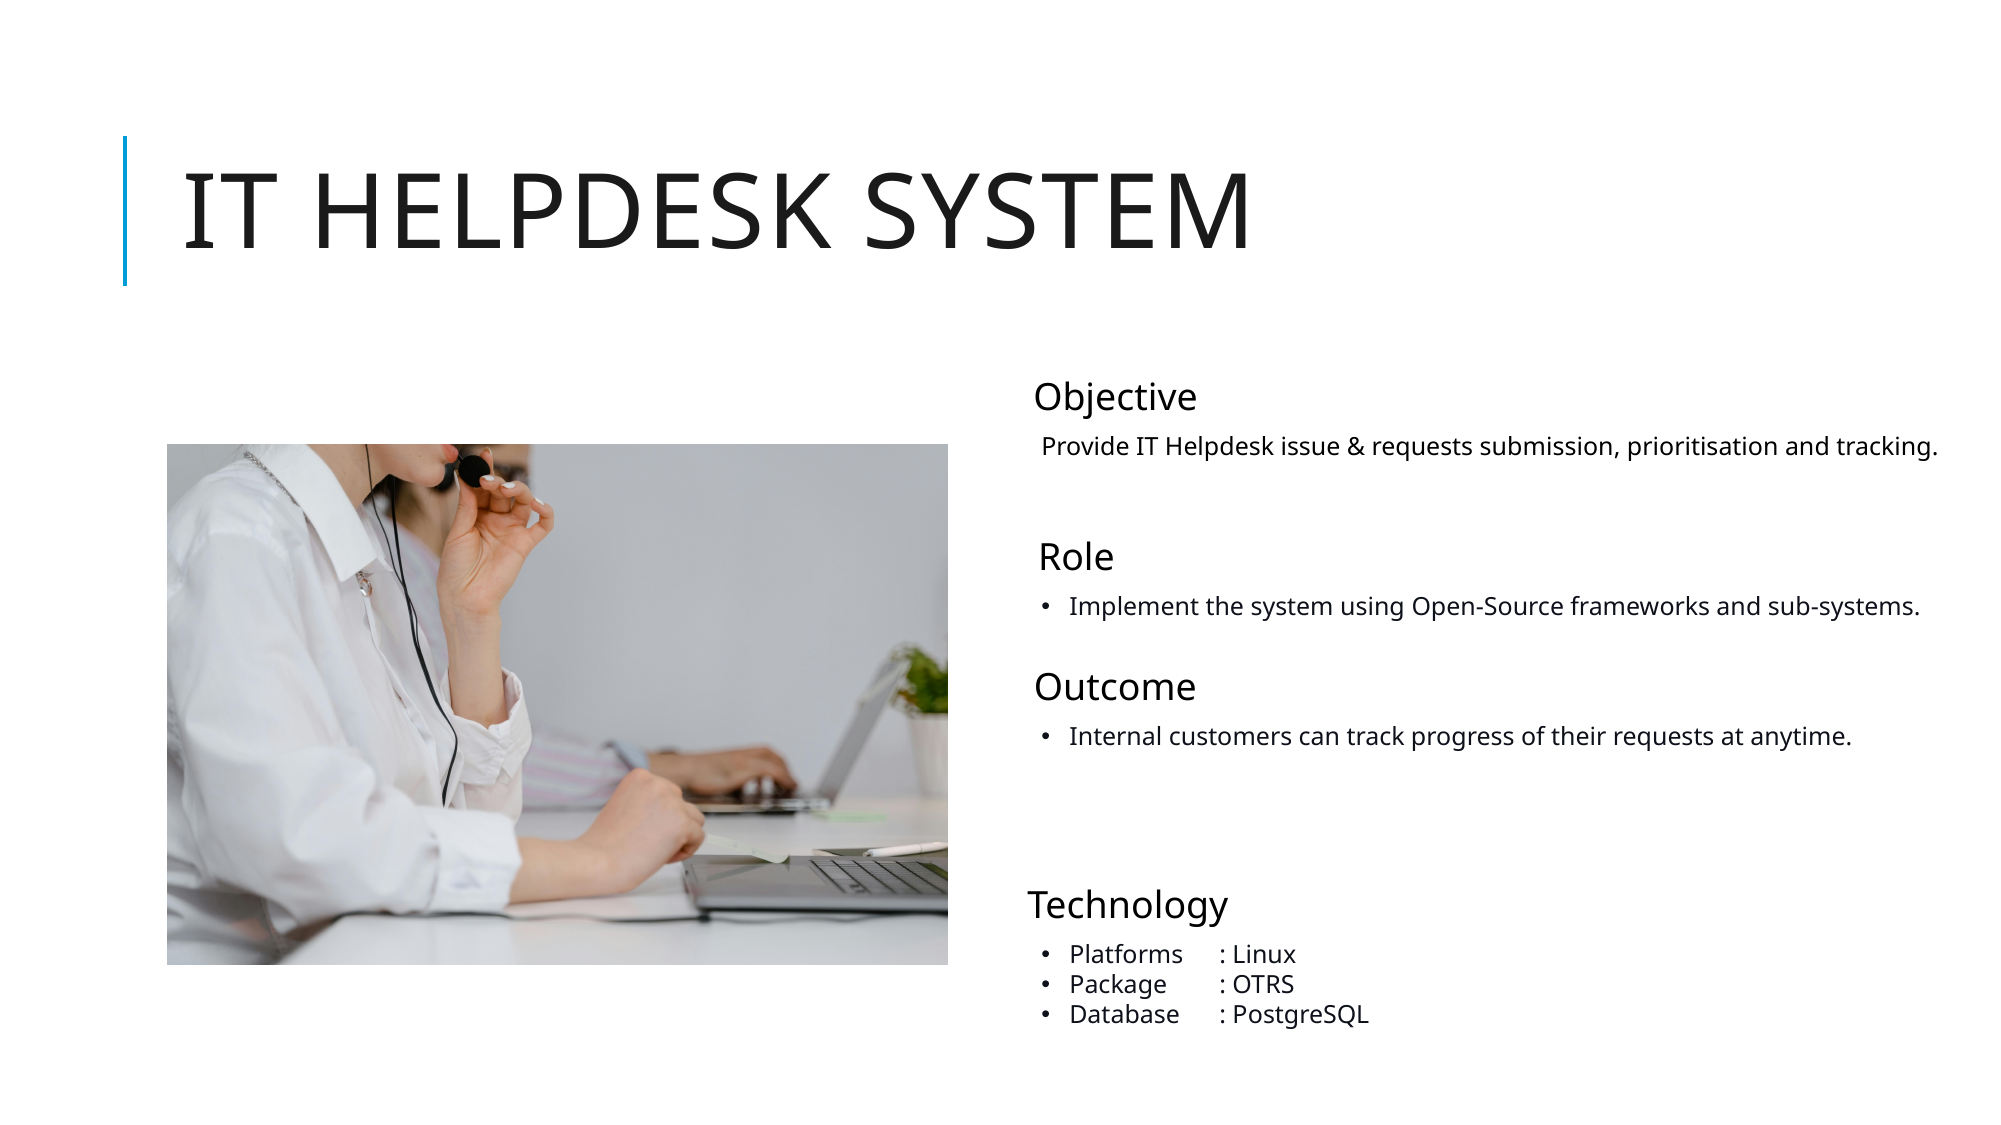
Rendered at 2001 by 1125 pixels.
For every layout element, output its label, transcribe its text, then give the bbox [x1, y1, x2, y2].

text_box Implement the system using Open-Source frameworks and sub-systems. [1026, 583, 1959, 628]
text_box Provide IT Helpdesk issue & requests submission, prioritisation and tracking. [1026, 422, 1959, 468]
text_box Technology [1012, 873, 1244, 934]
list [167, 444, 949, 966]
text_box Role [1023, 525, 1130, 586]
text_box Internal customers can track progress of their requests at anytime. [1026, 713, 1959, 758]
text_box Objective [1018, 365, 1213, 426]
title IT Helpdesk system [168, 96, 1763, 342]
text_box Platforms : Linux Package : OTRS Database : PostgreSQL [1026, 931, 1959, 1036]
text_box Outcome [1019, 655, 1212, 716]
